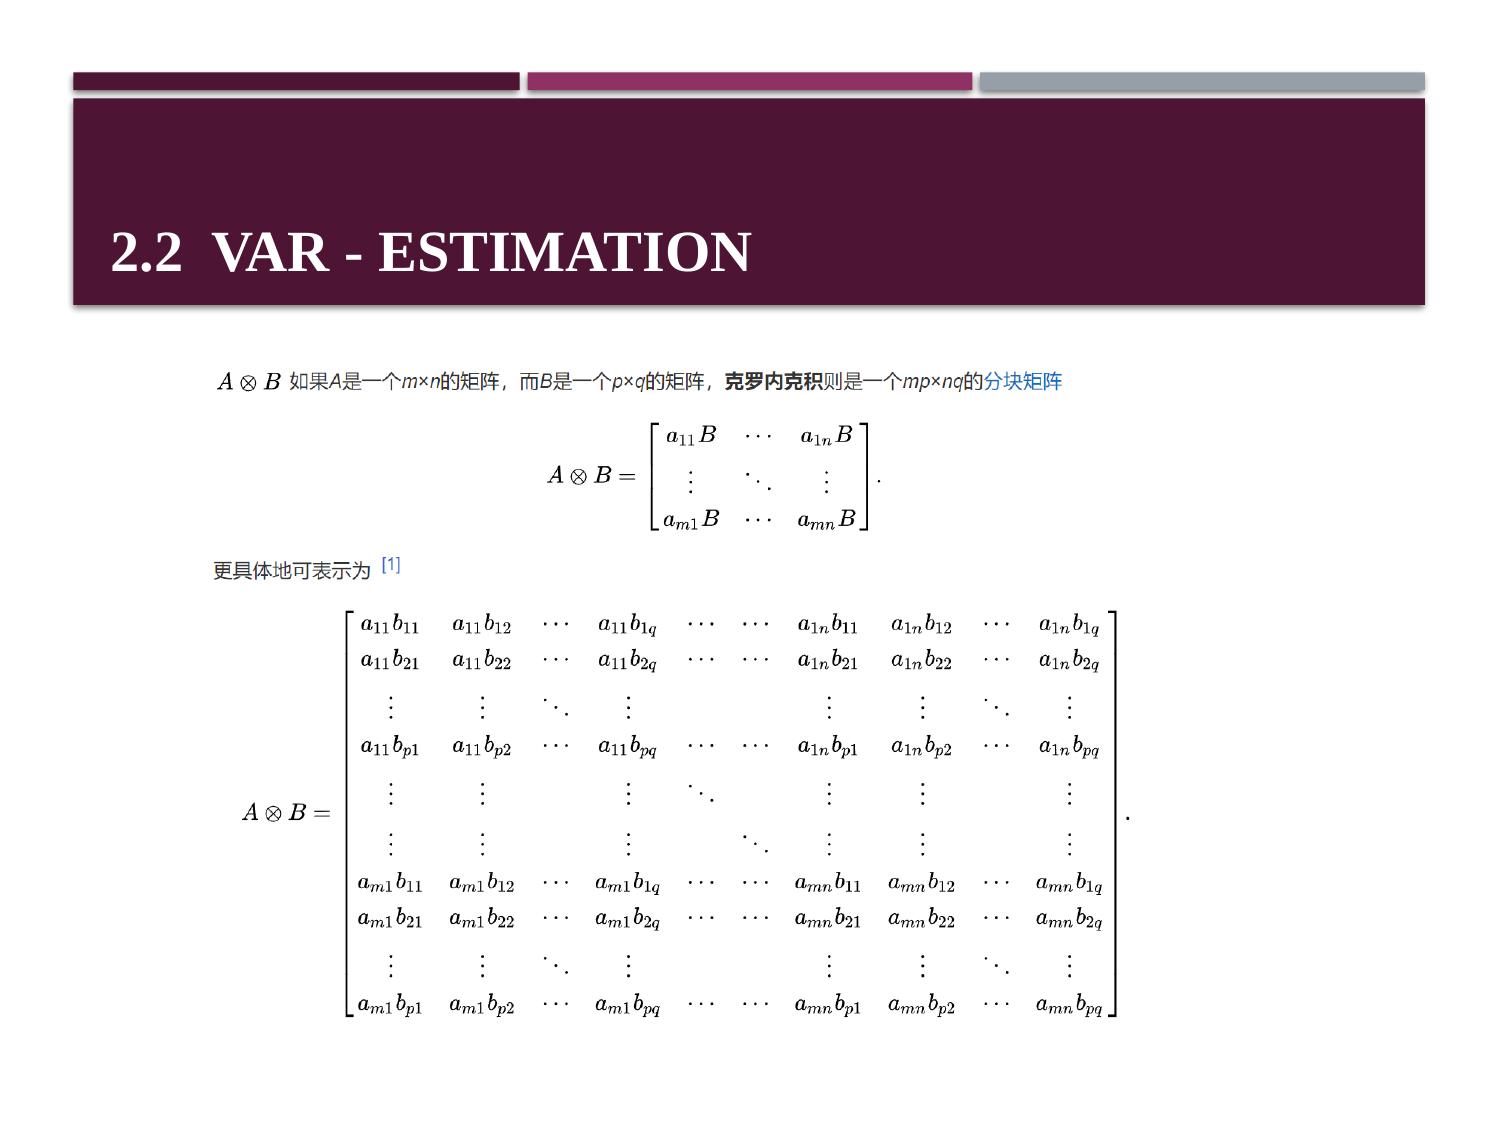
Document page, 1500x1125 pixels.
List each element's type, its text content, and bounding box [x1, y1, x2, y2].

title 2.2 VAR - estimation [95, 112, 1406, 291]
picture [186, 349, 1176, 1055]
